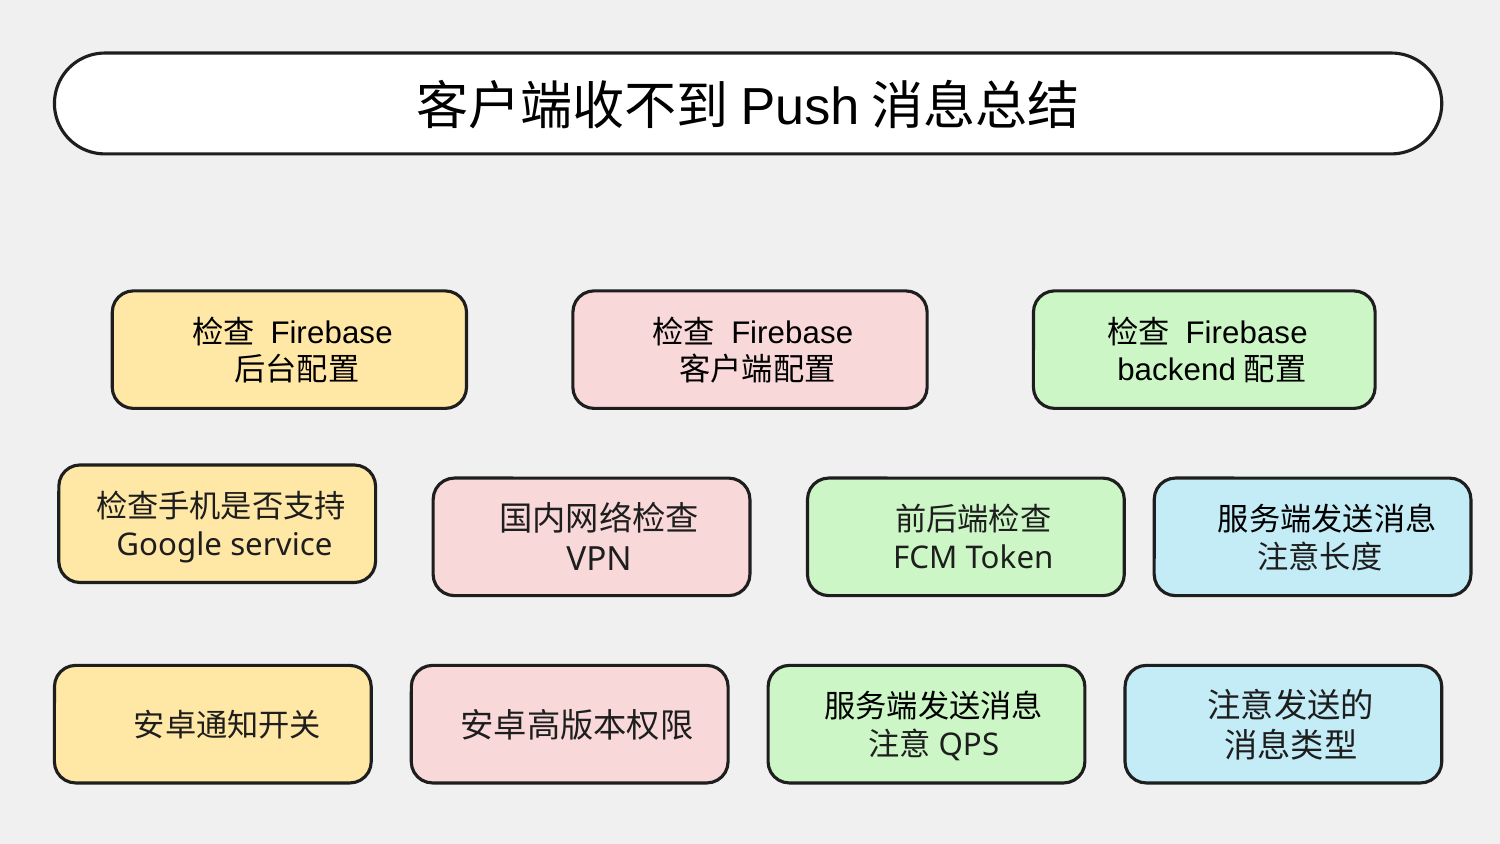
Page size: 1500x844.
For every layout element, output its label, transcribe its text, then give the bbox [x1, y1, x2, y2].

text_box 安卓高版本权限 [411, 665, 729, 783]
text_box 安卓通知开关 [54, 665, 372, 783]
text_box 检查 Firebase backend配置 [1033, 290, 1376, 409]
text_box 国内网络检查 VPN [433, 478, 750, 596]
text_box 前后端检查 FCM Token [807, 478, 1125, 596]
text_box 检查手机是否支持Google service [58, 464, 376, 583]
text_box 服务端发送消息 注意长度 [1154, 478, 1471, 596]
text_box 注意发送的 消息类型 [1125, 665, 1442, 783]
text_box 检查 Firebase 后台配置 [112, 290, 467, 409]
text_box 客户端收不到Push消息总结 [54, 53, 1442, 154]
text_box 检查 Firebase 客户端配置 [572, 290, 928, 409]
text_box 服务端发送消息 注意QPS [768, 665, 1085, 783]
